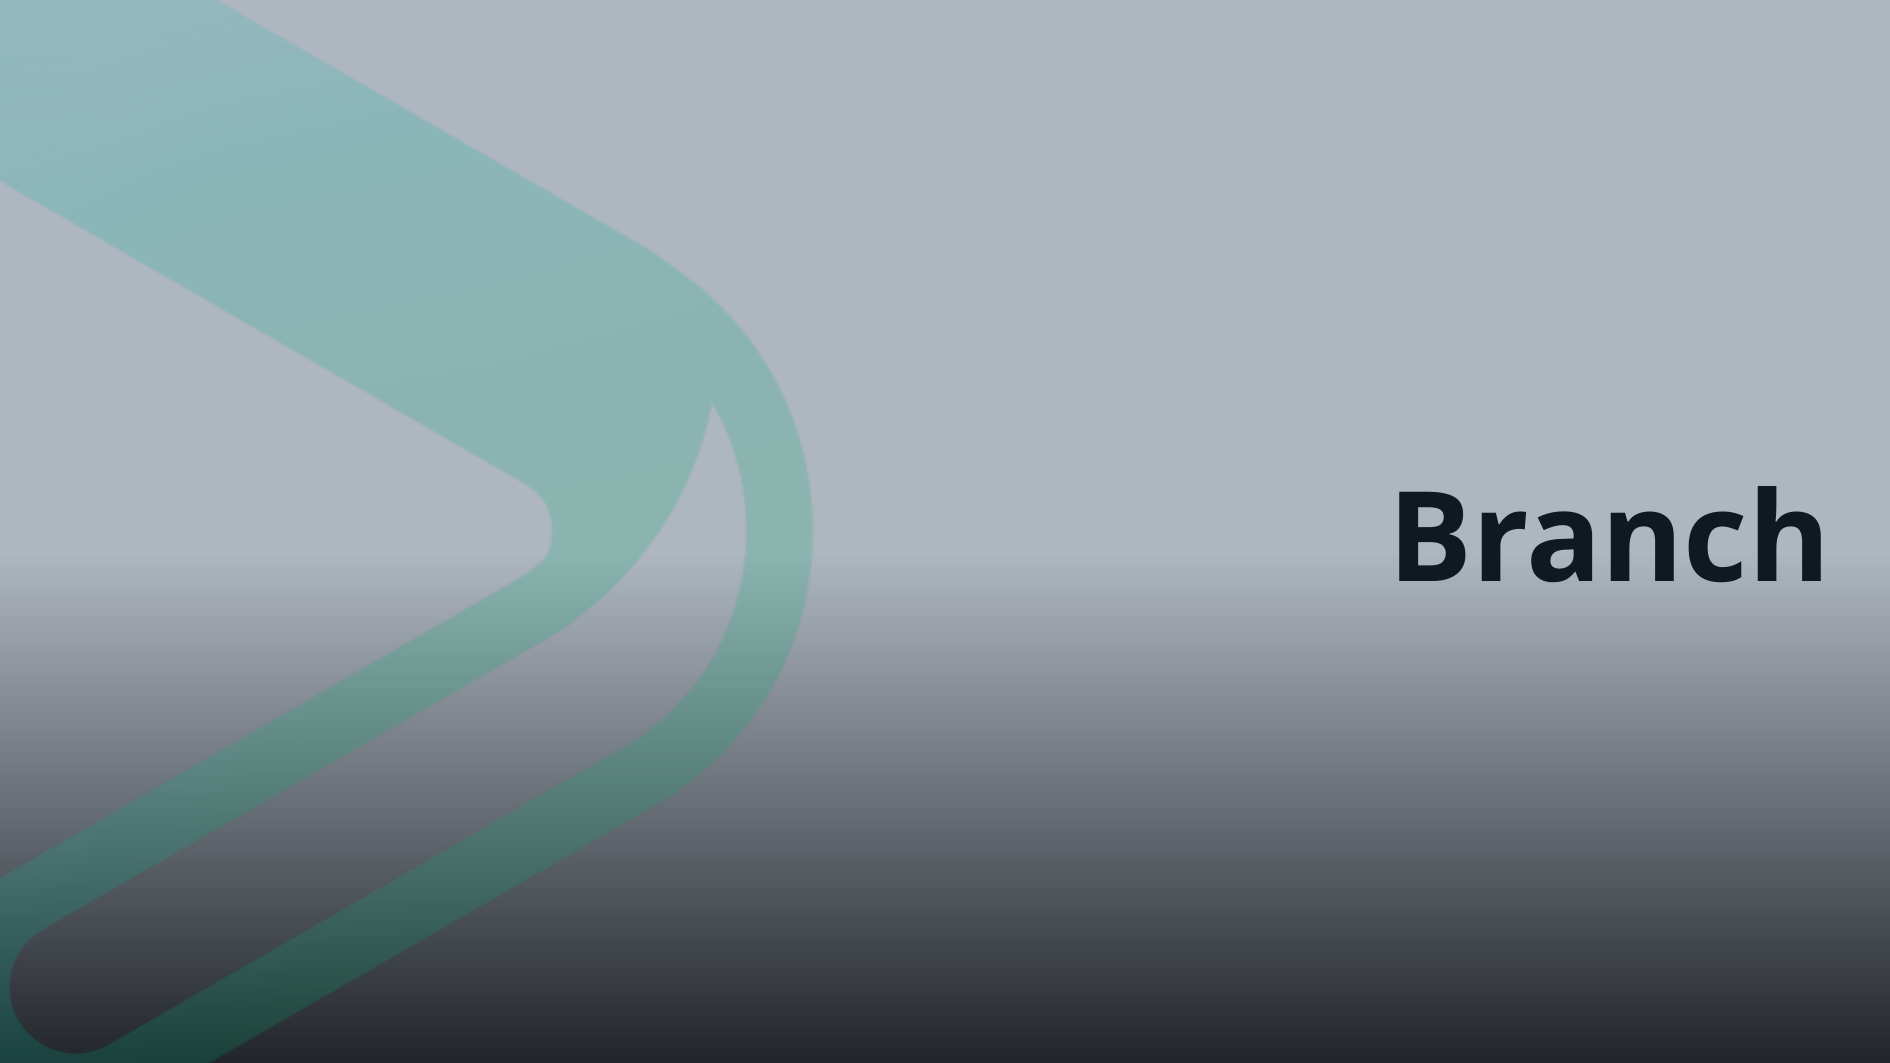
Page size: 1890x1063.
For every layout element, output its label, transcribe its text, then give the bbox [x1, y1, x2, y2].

title Branch [59, 59, 1831, 1004]
